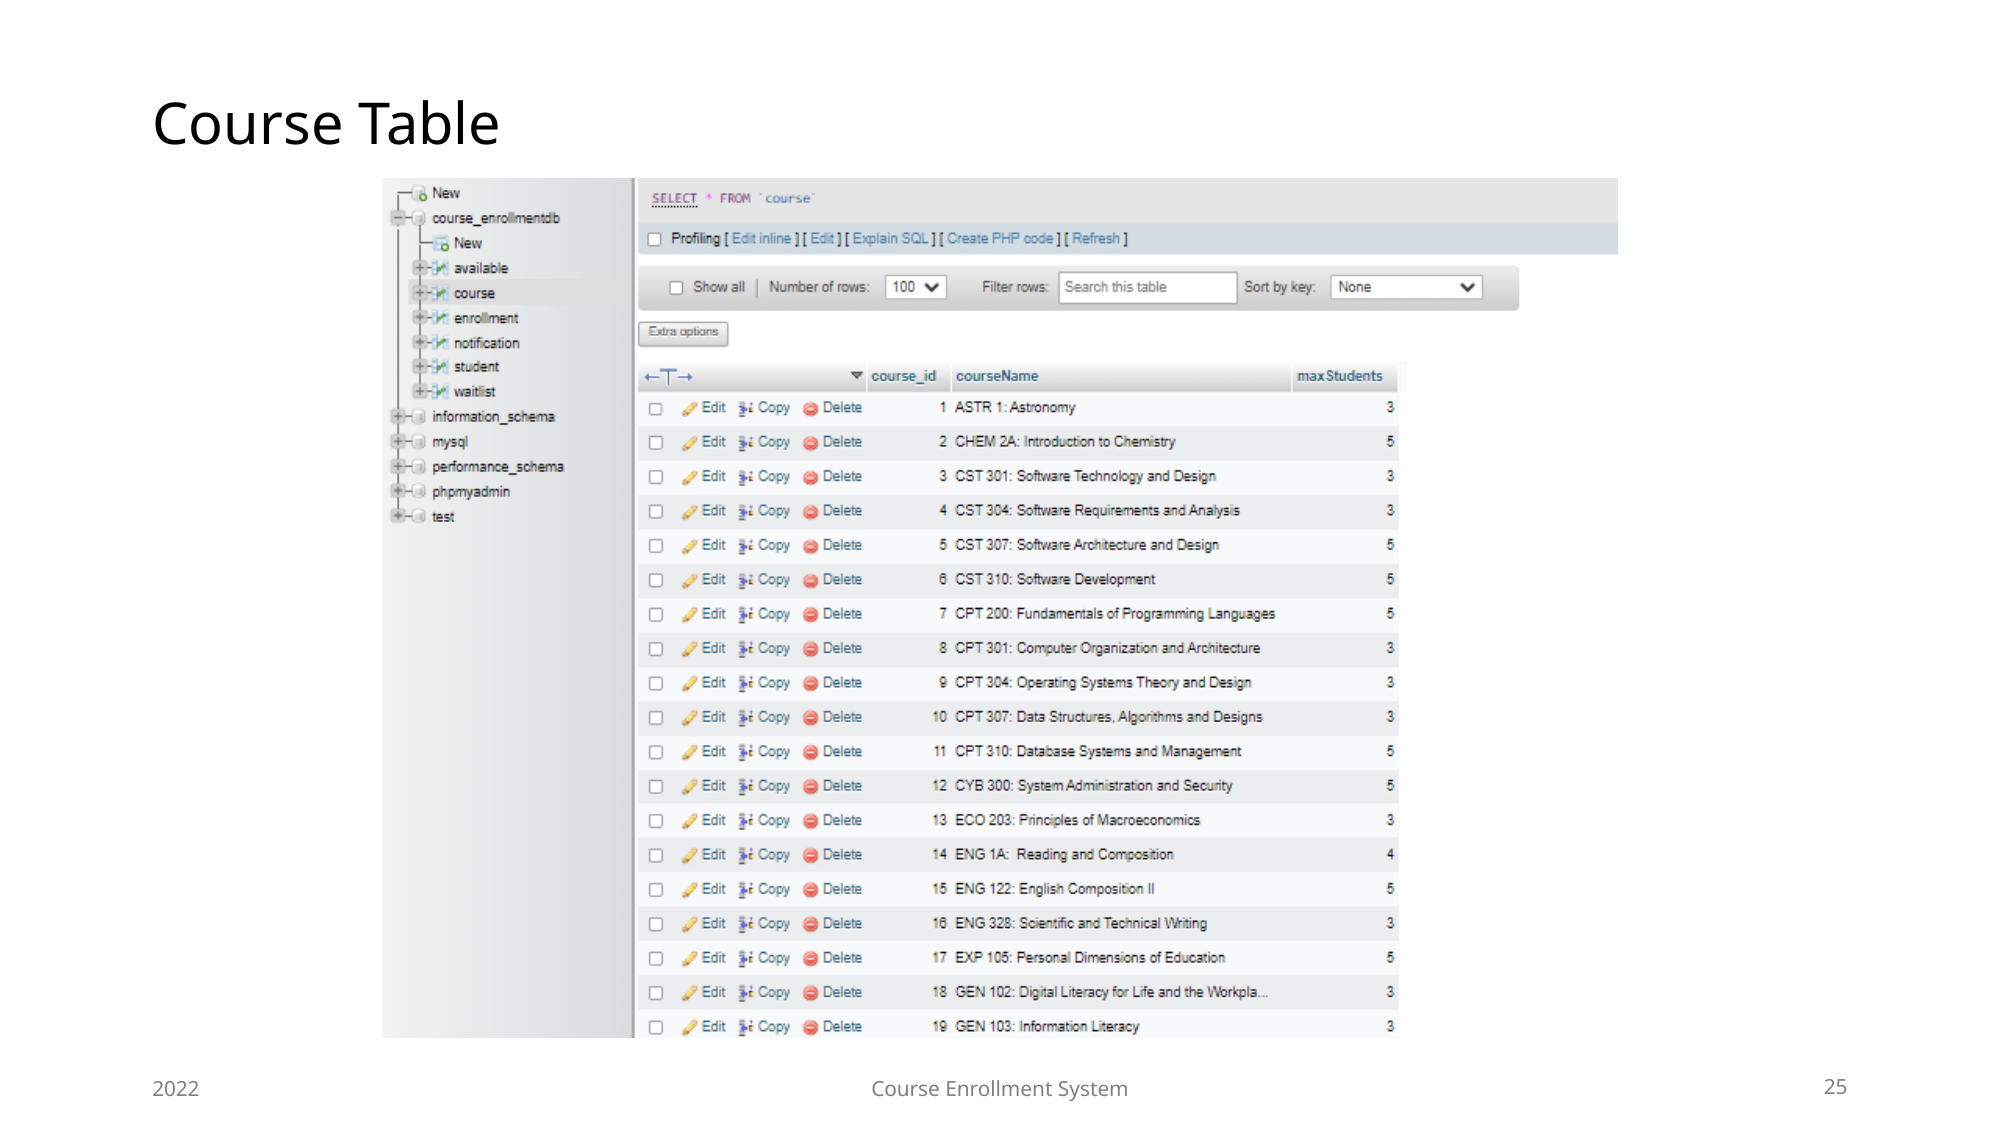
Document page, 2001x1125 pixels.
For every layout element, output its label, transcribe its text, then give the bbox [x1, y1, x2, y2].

footer Course Enrollment System [662, 1072, 1338, 1103]
slide_number 25 [1412, 1072, 1863, 1103]
title Course Table [137, 87, 1863, 165]
picture [381, 178, 1618, 1038]
slide_number 2022 [137, 1072, 588, 1103]
